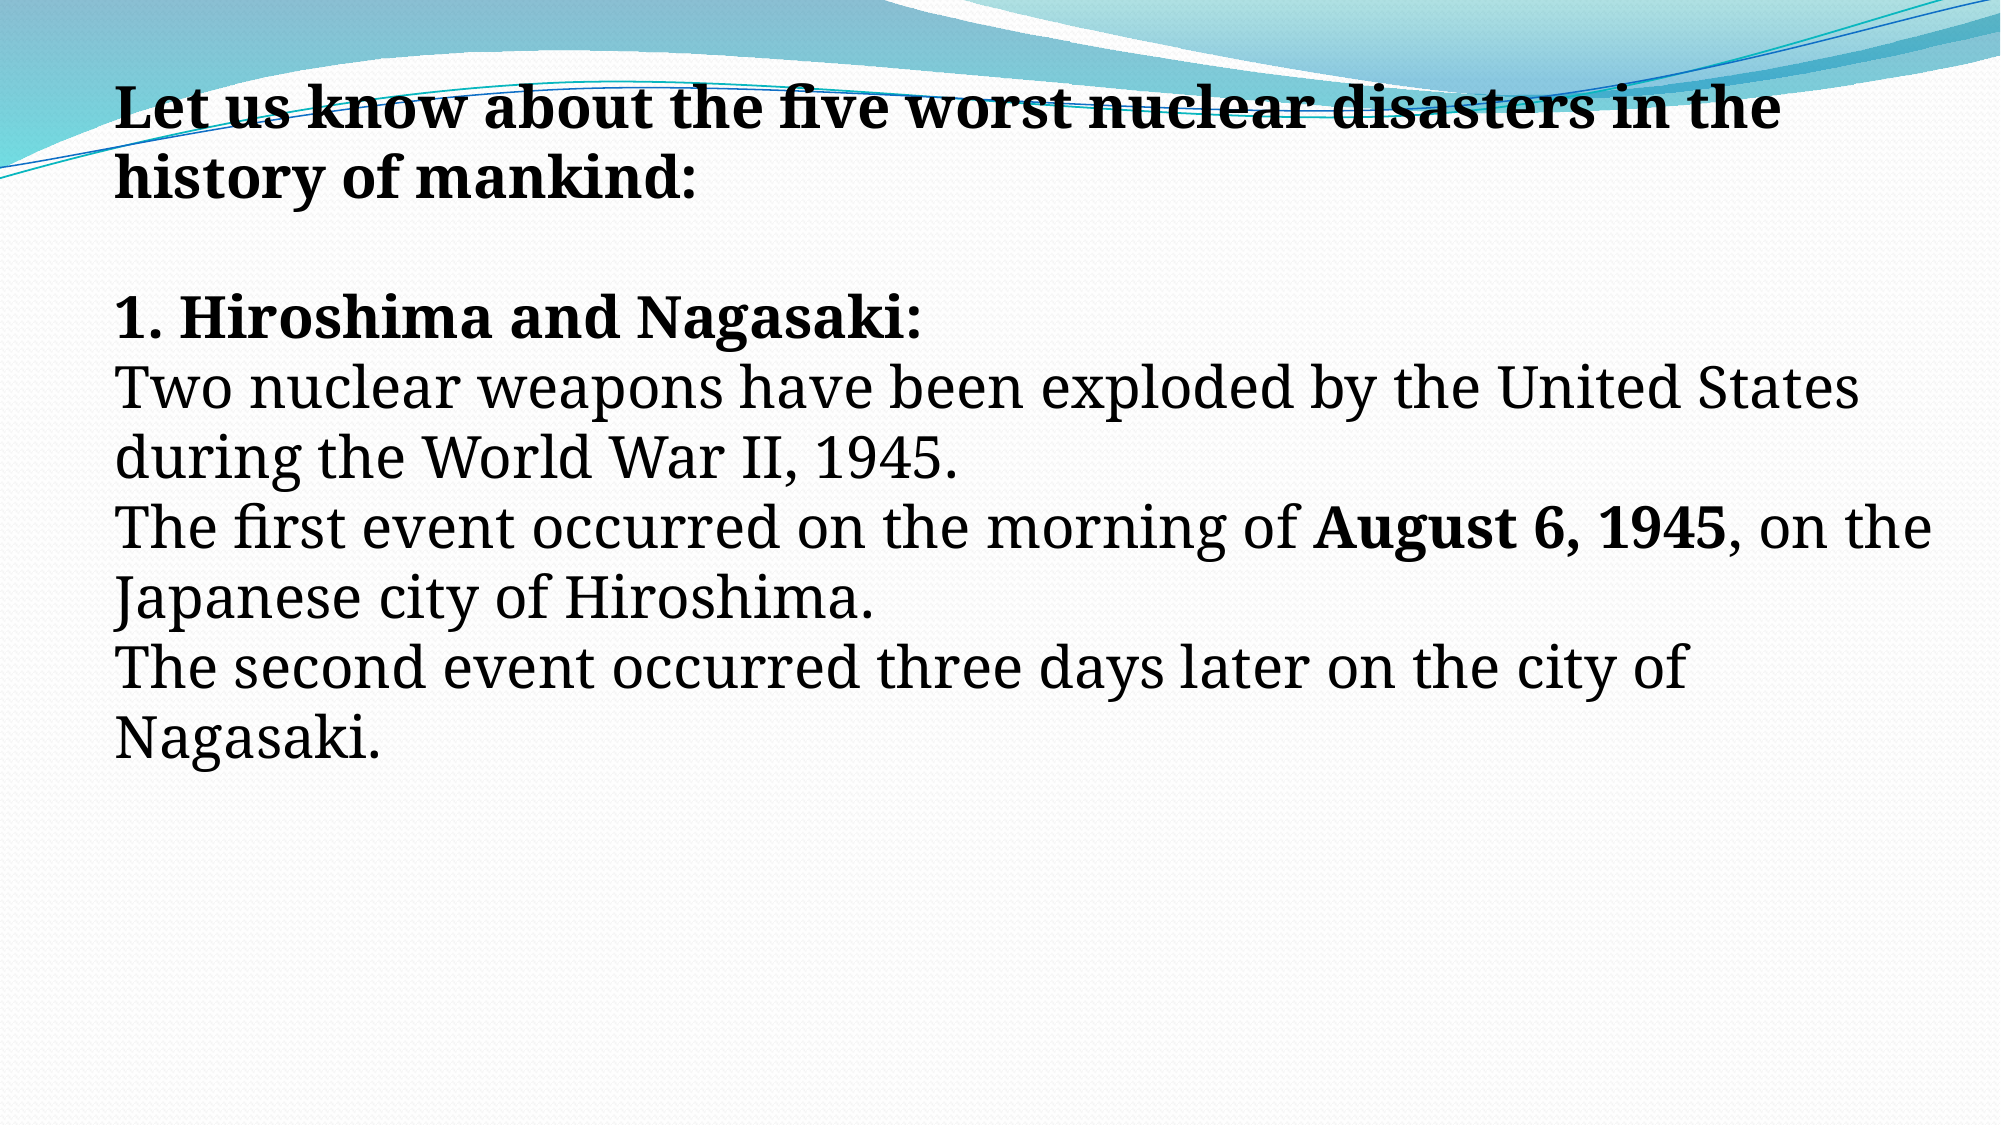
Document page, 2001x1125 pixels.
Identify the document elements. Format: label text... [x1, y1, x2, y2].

text_box Let us know about the five worst nuclear disasters in the history of mankind: 1. Hiroshima and Nagasaki: Two nuclear weapons have been exploded by the United States during the World War II, 1945. The first event occurred on the morning of August 6, 1945, on the Japanese city of Hiroshima. The second event occurred three days later on the city of Nagasaki. [99, 62, 1950, 847]
